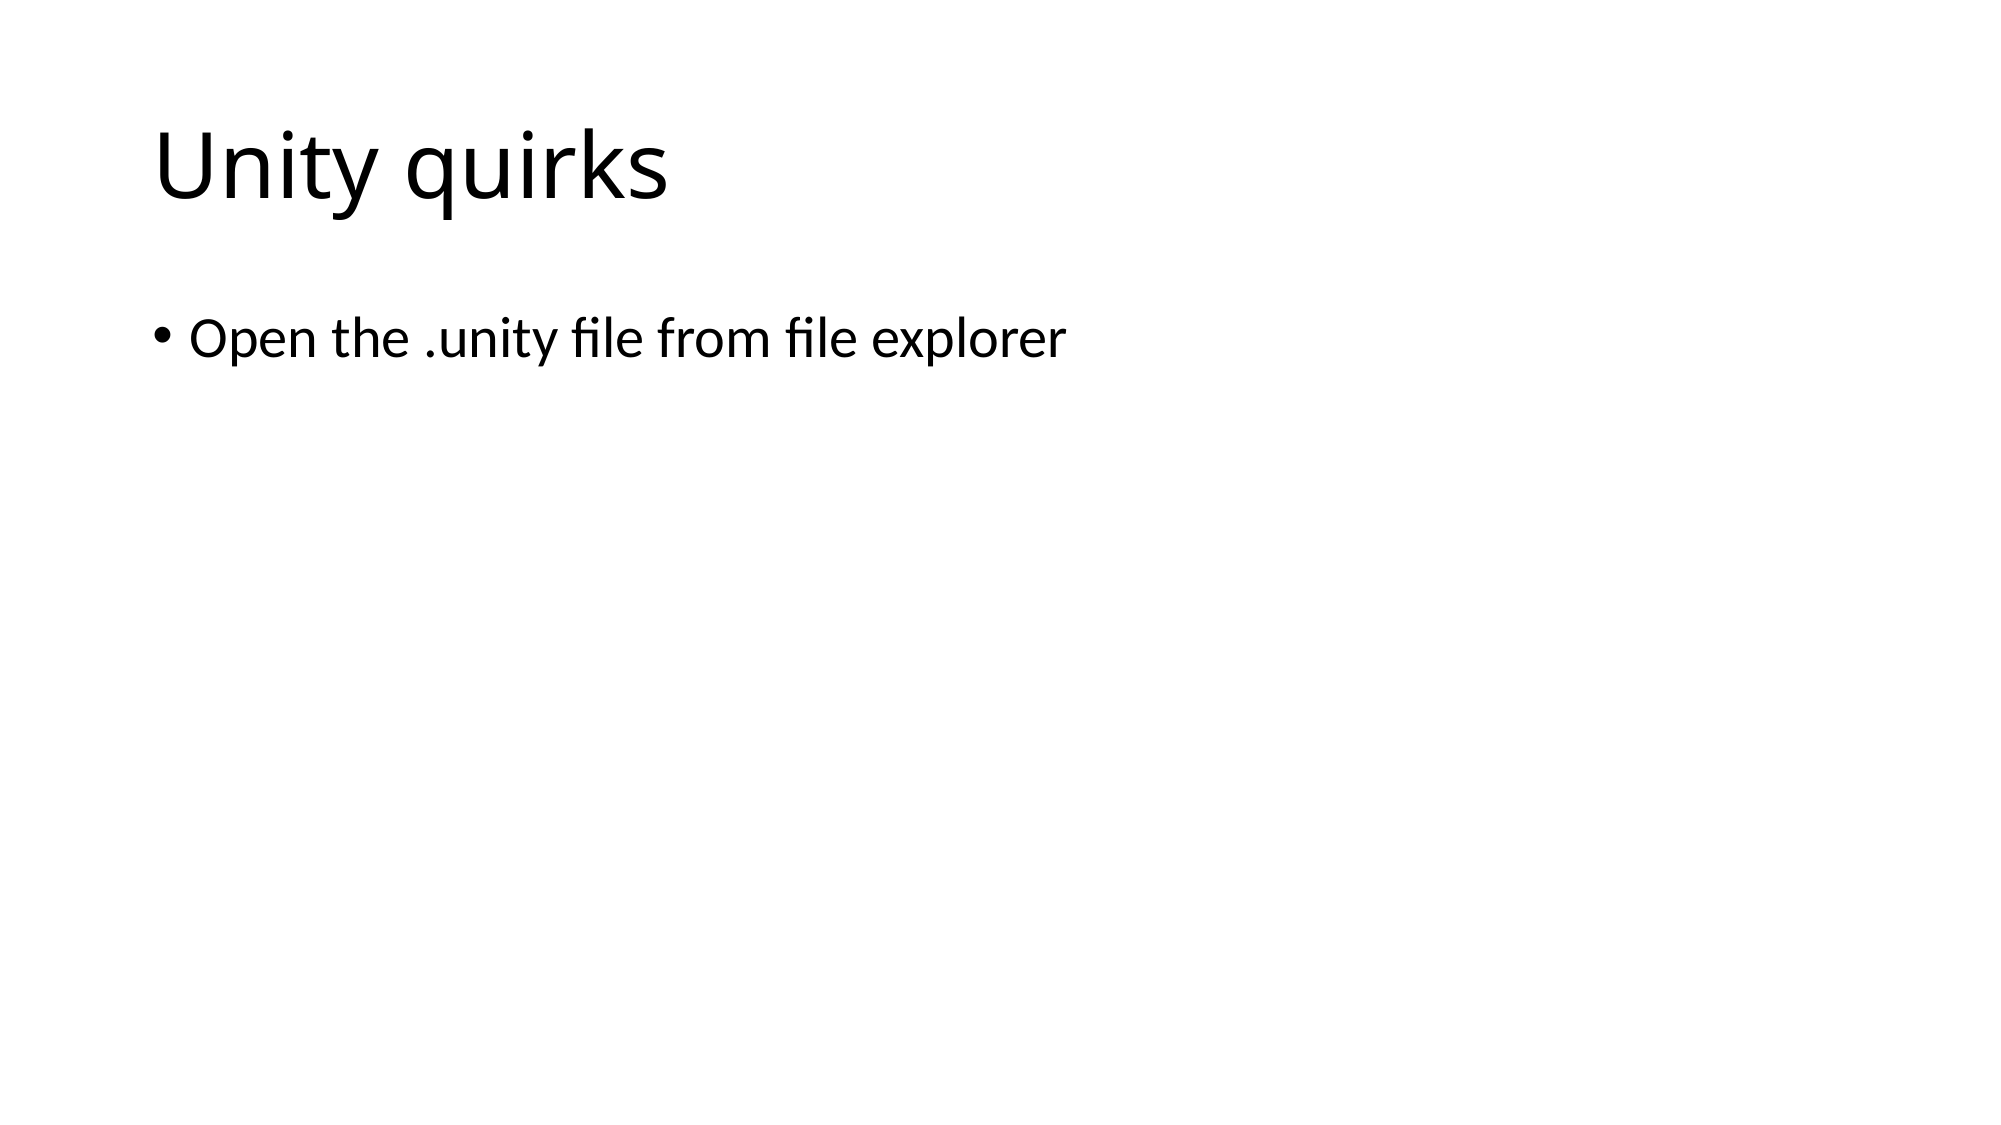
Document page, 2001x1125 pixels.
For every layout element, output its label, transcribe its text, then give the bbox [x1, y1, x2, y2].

list Open the .unity file from file explorer [137, 299, 1863, 1014]
title Unity quirks [137, 59, 1863, 278]
